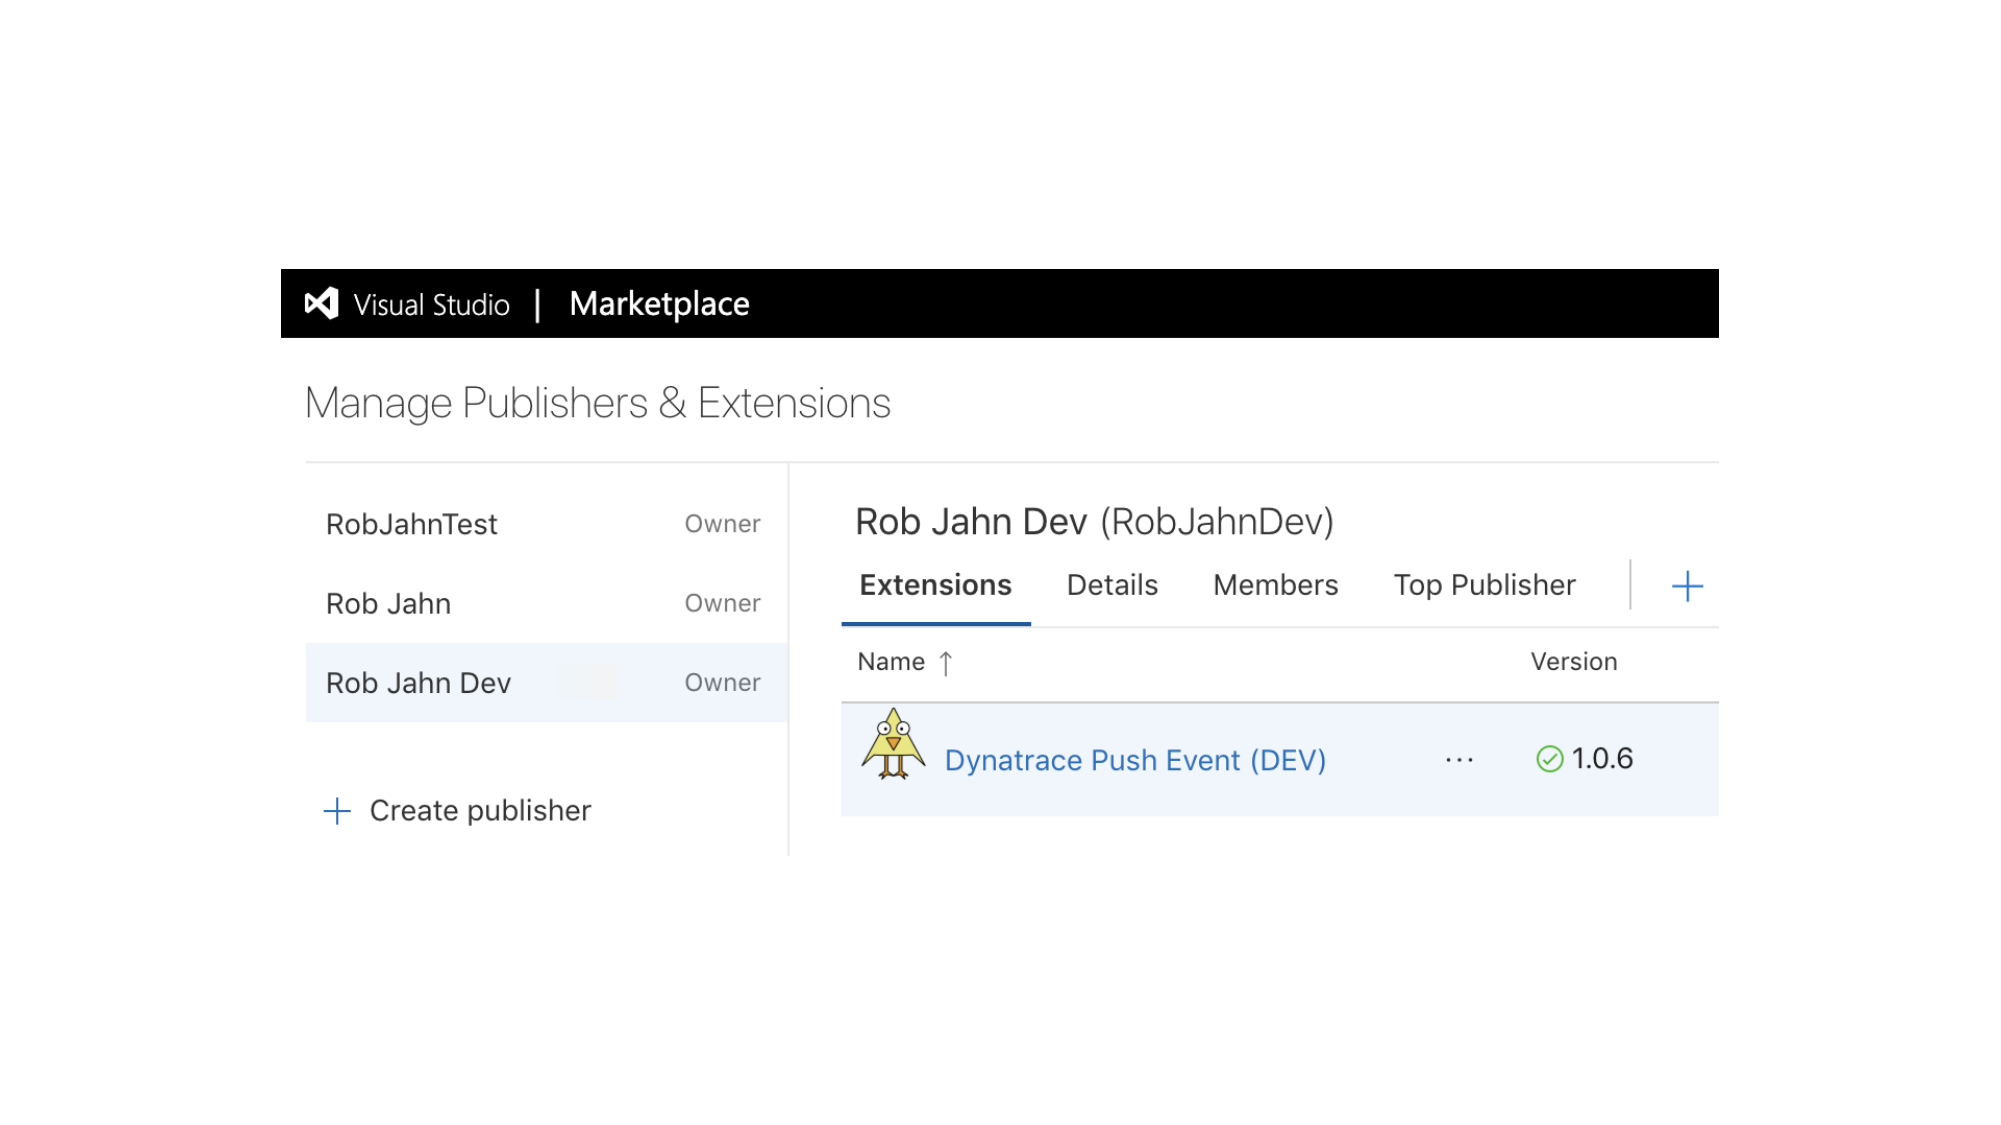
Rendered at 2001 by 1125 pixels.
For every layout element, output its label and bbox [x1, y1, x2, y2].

picture [281, 269, 1719, 856]
